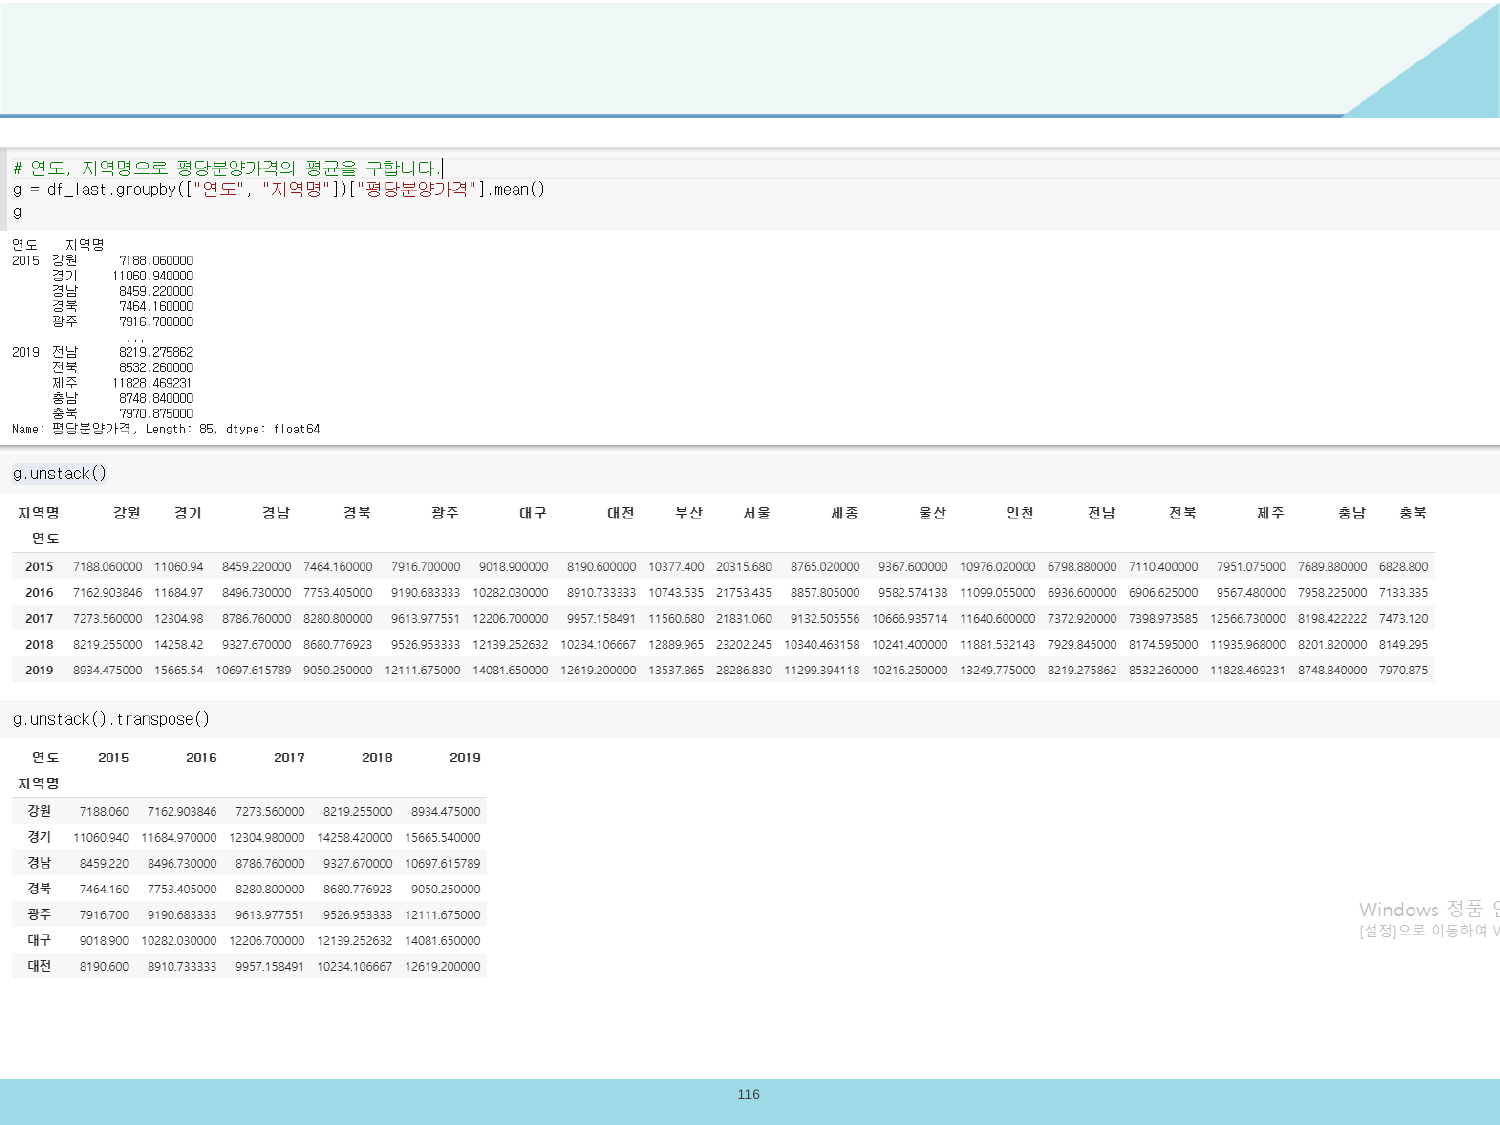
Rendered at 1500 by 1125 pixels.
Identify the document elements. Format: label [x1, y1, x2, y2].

picture [0, 3, 1500, 118]
picture [0, 147, 1500, 978]
picture [0, 1079, 1500, 1125]
